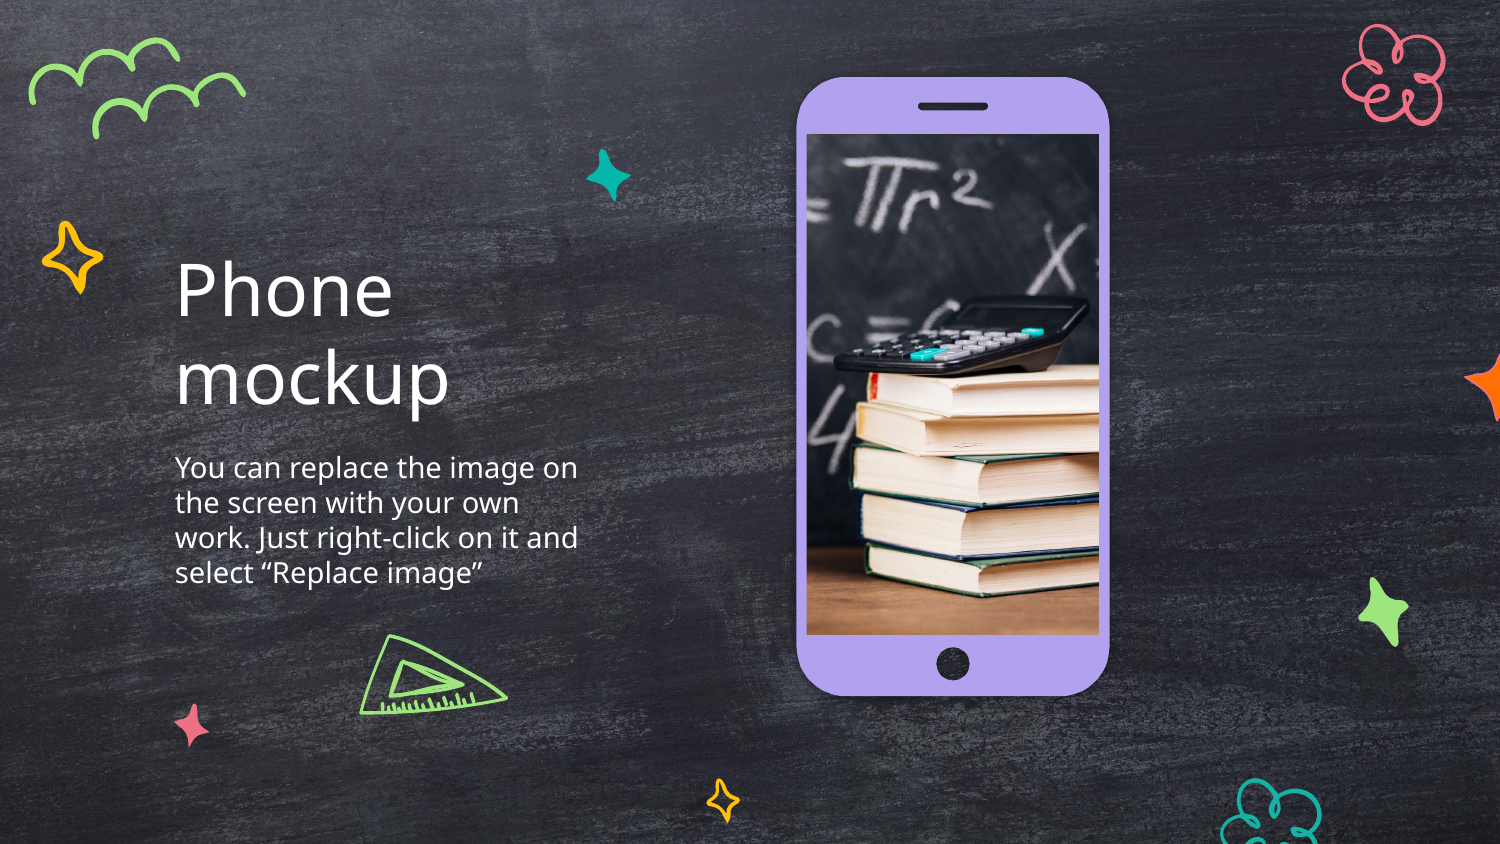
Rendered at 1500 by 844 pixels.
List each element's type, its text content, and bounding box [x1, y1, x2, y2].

text_box [796, 77, 1110, 697]
text_box [174, 703, 210, 749]
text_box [358, 633, 510, 715]
subtitle You can replace the image on the screen with your own work. Just right-click on it and select “Replace image” [159, 434, 613, 582]
picture [0, 0, 1500, 844]
text_box [1358, 577, 1409, 647]
text_box [41, 220, 104, 295]
title Phone mockup [159, 247, 613, 434]
text_box [706, 778, 741, 824]
text_box [1341, 23, 1446, 127]
text_box [586, 148, 632, 202]
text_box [27, 37, 247, 140]
picture [1224, 783, 1317, 844]
